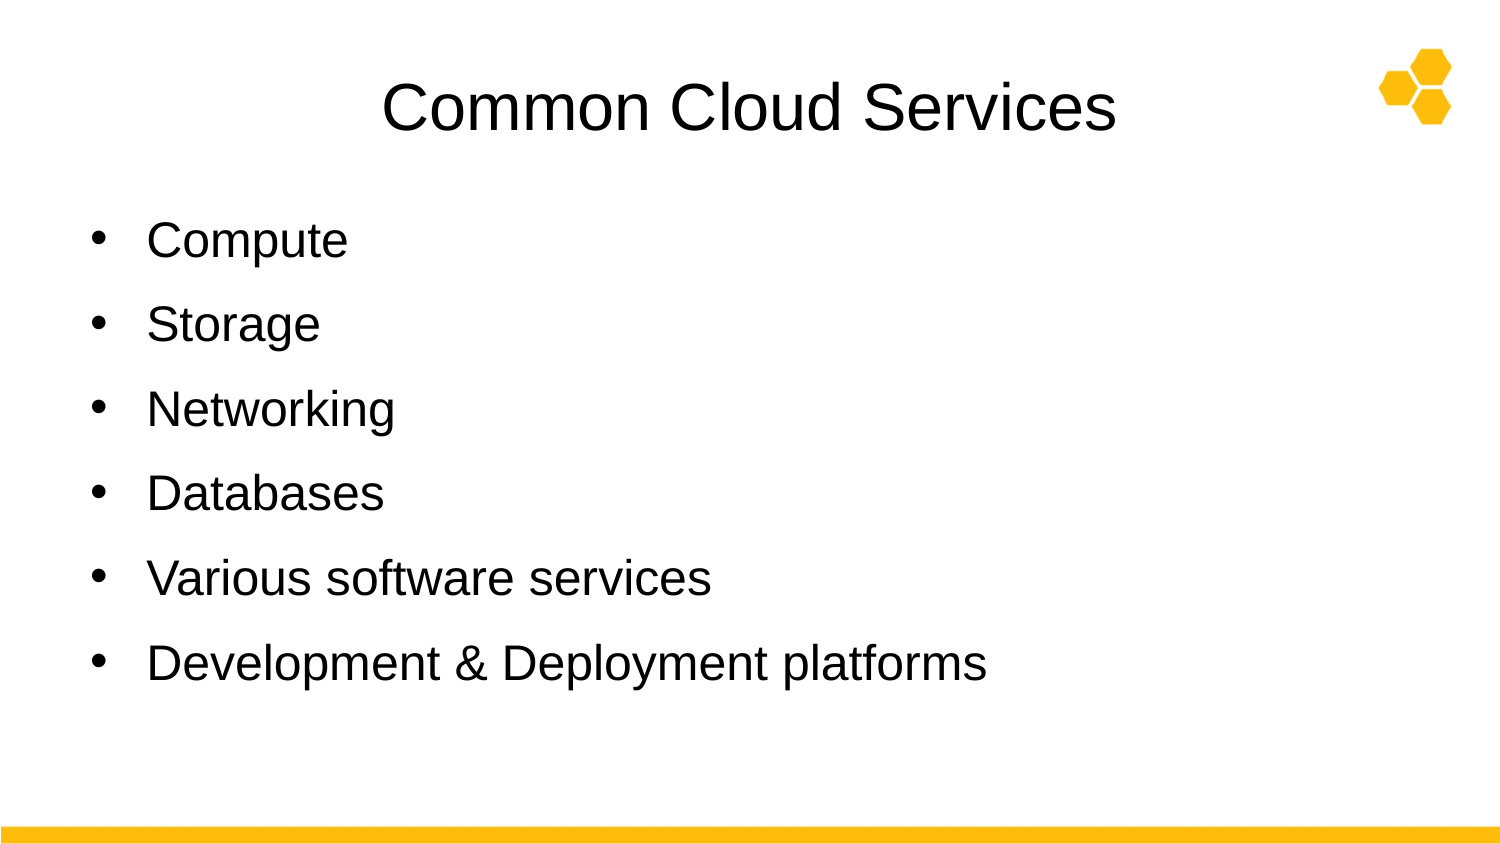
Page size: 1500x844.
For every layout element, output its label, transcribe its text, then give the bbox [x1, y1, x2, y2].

title Common Cloud Services [75, 33, 1425, 175]
picture [0, 0, 1500, 844]
list Compute Storage Networking Databases Various software services Development & Deployment platforms [75, 199, 1425, 754]
